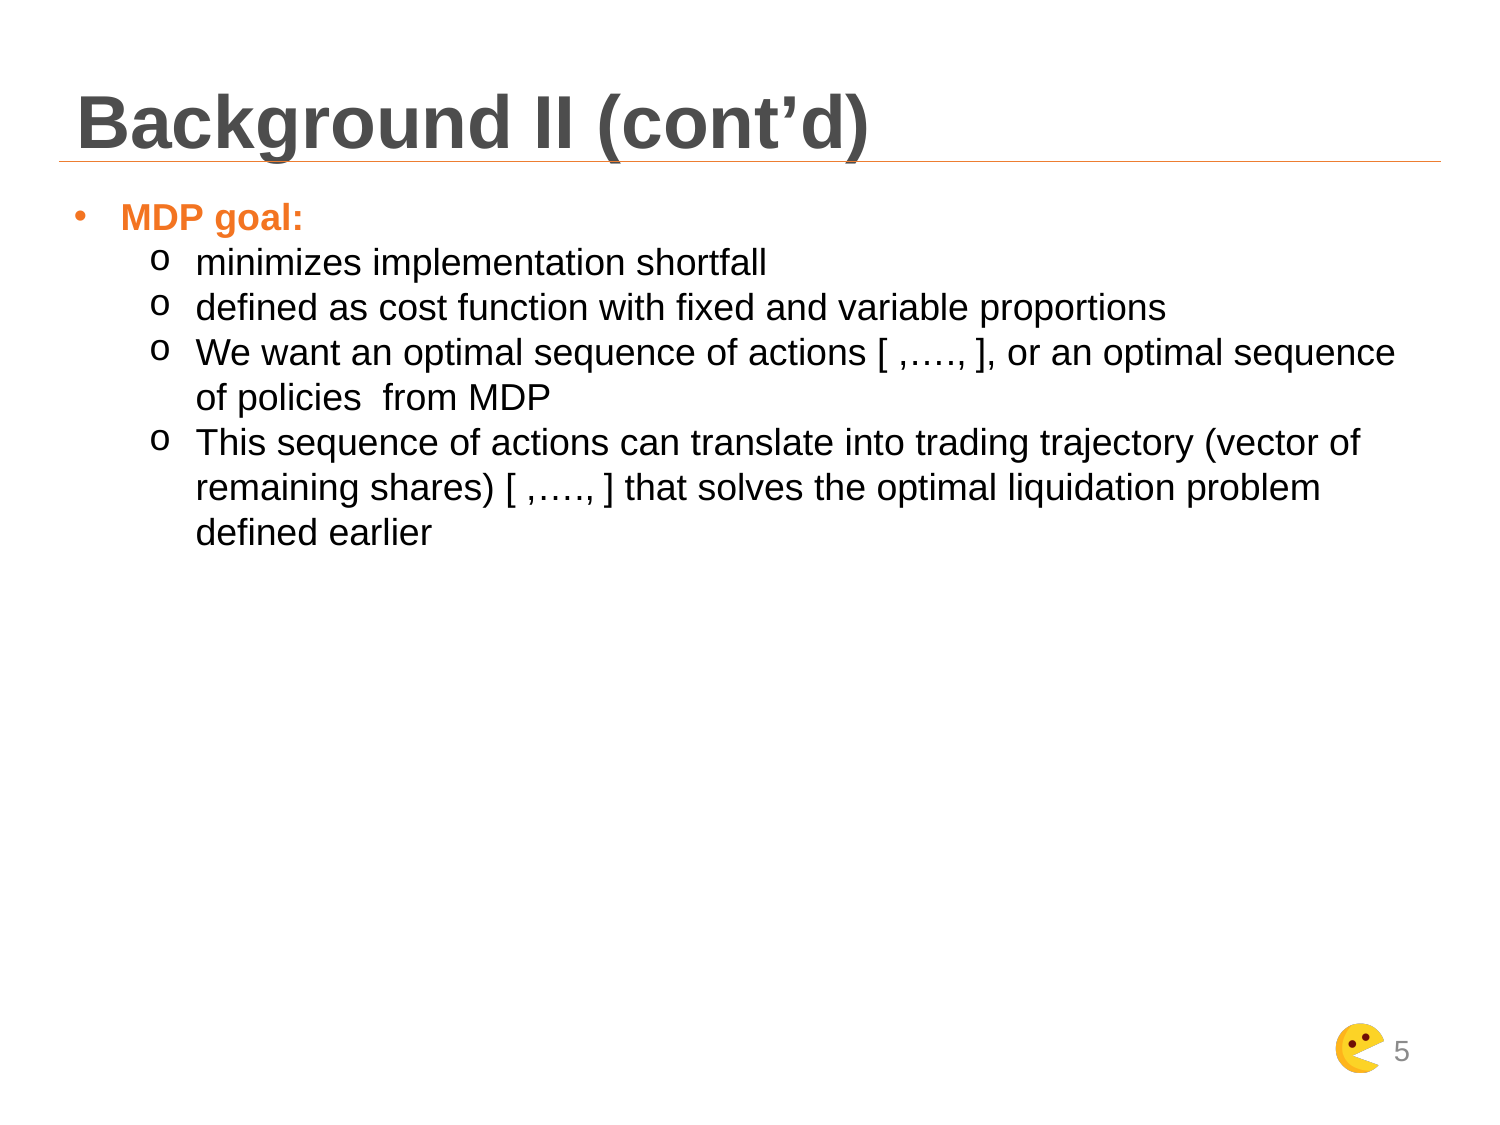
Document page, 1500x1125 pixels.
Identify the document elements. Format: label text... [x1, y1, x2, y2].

text_box Background II (cont’d) [61, 162, 1400, 213]
text_box Background II (cont’d) [61, 24, 1400, 161]
slide_number 5 [1074, 1024, 1425, 1103]
picture [1330, 1019, 1389, 1078]
